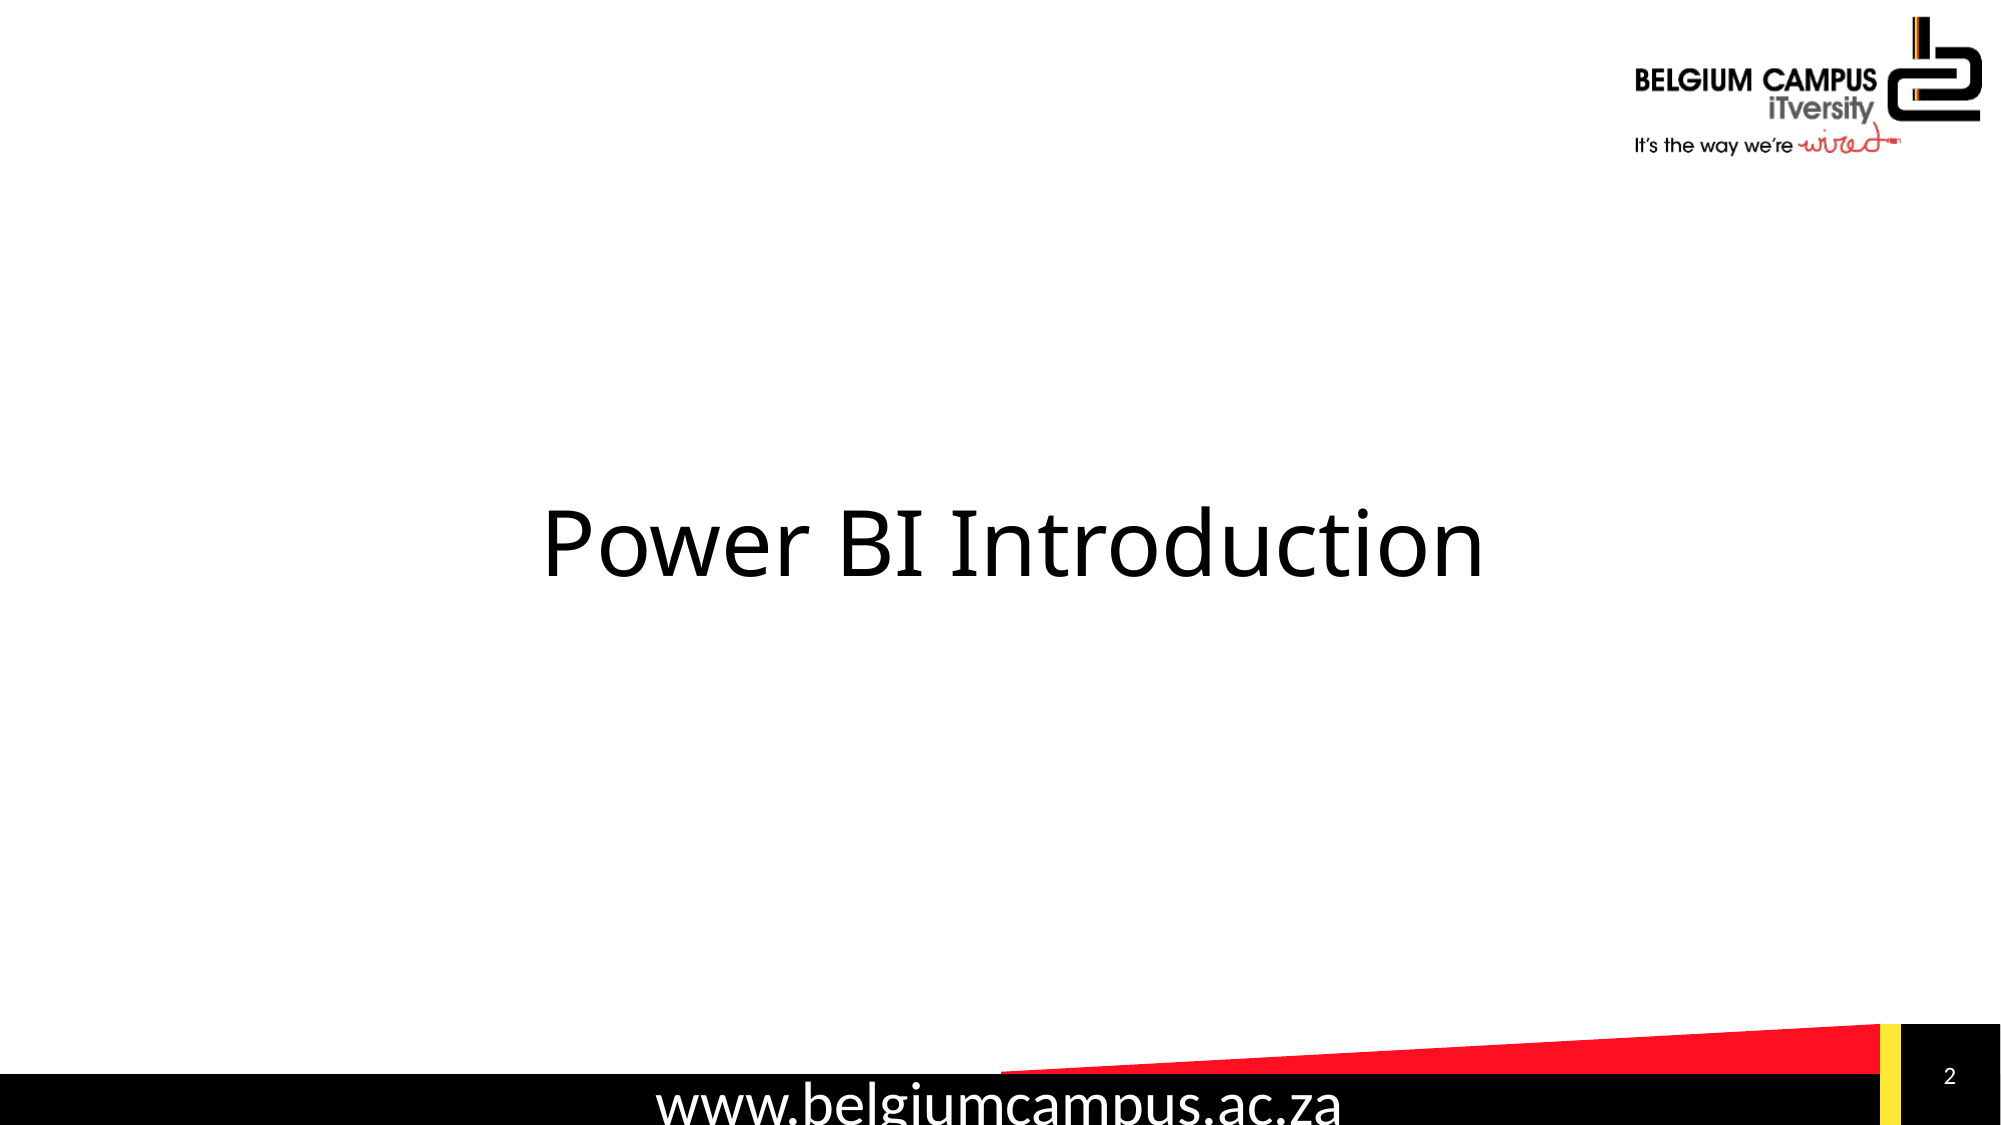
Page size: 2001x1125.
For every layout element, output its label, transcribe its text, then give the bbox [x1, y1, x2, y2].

picture [1631, 0, 1986, 198]
title Power BI Introduction [152, 438, 1878, 656]
